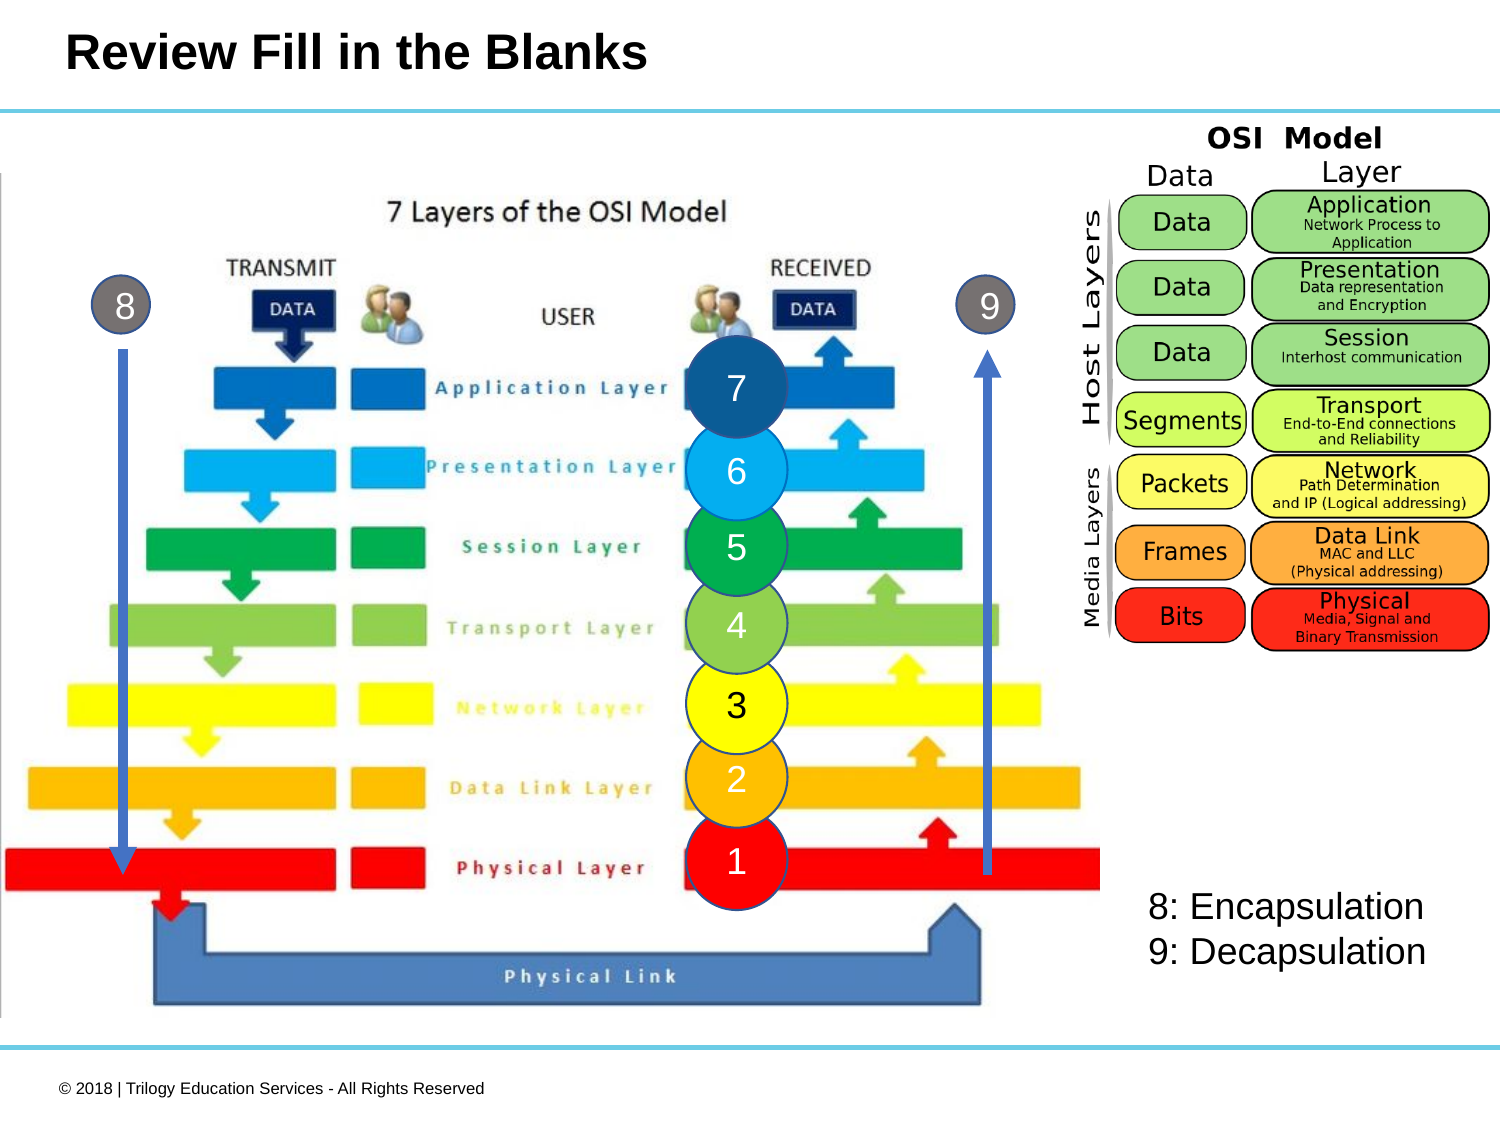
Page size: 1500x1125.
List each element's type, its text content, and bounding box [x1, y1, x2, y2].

title Review Fill in the Blanks [50, 0, 1288, 108]
text_box 8: Encapsulation 9: Decapsulation [1133, 874, 1442, 980]
picture [0, 103, 1500, 1018]
